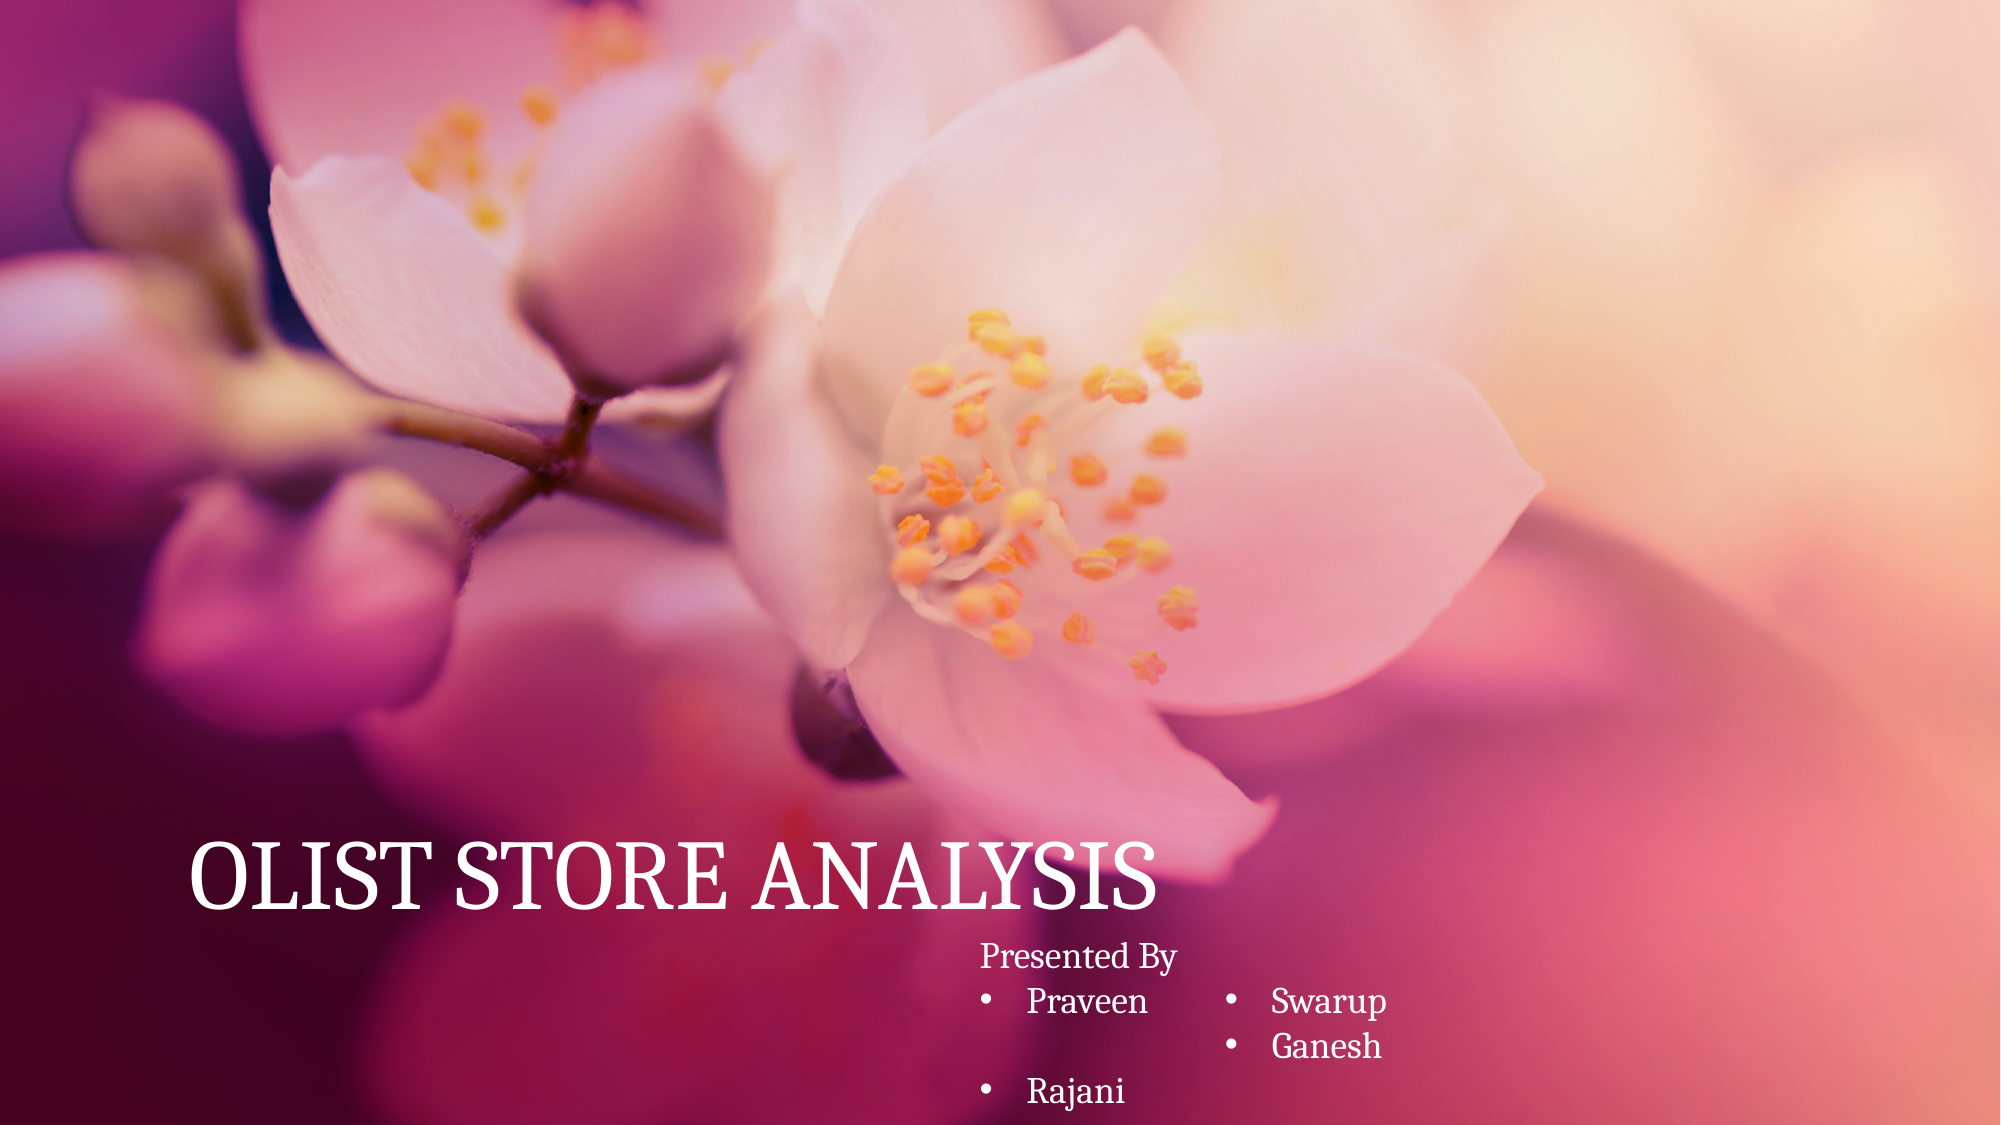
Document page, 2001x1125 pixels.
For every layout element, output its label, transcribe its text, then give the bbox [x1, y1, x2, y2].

text_box Presented By Praveen Rajani [964, 923, 1211, 1119]
title OLIST STORE ANALYSIS [174, 696, 1600, 937]
text_box Swarup Ganesh [1210, 969, 1497, 1074]
picture [0, 0, 2001, 1125]
